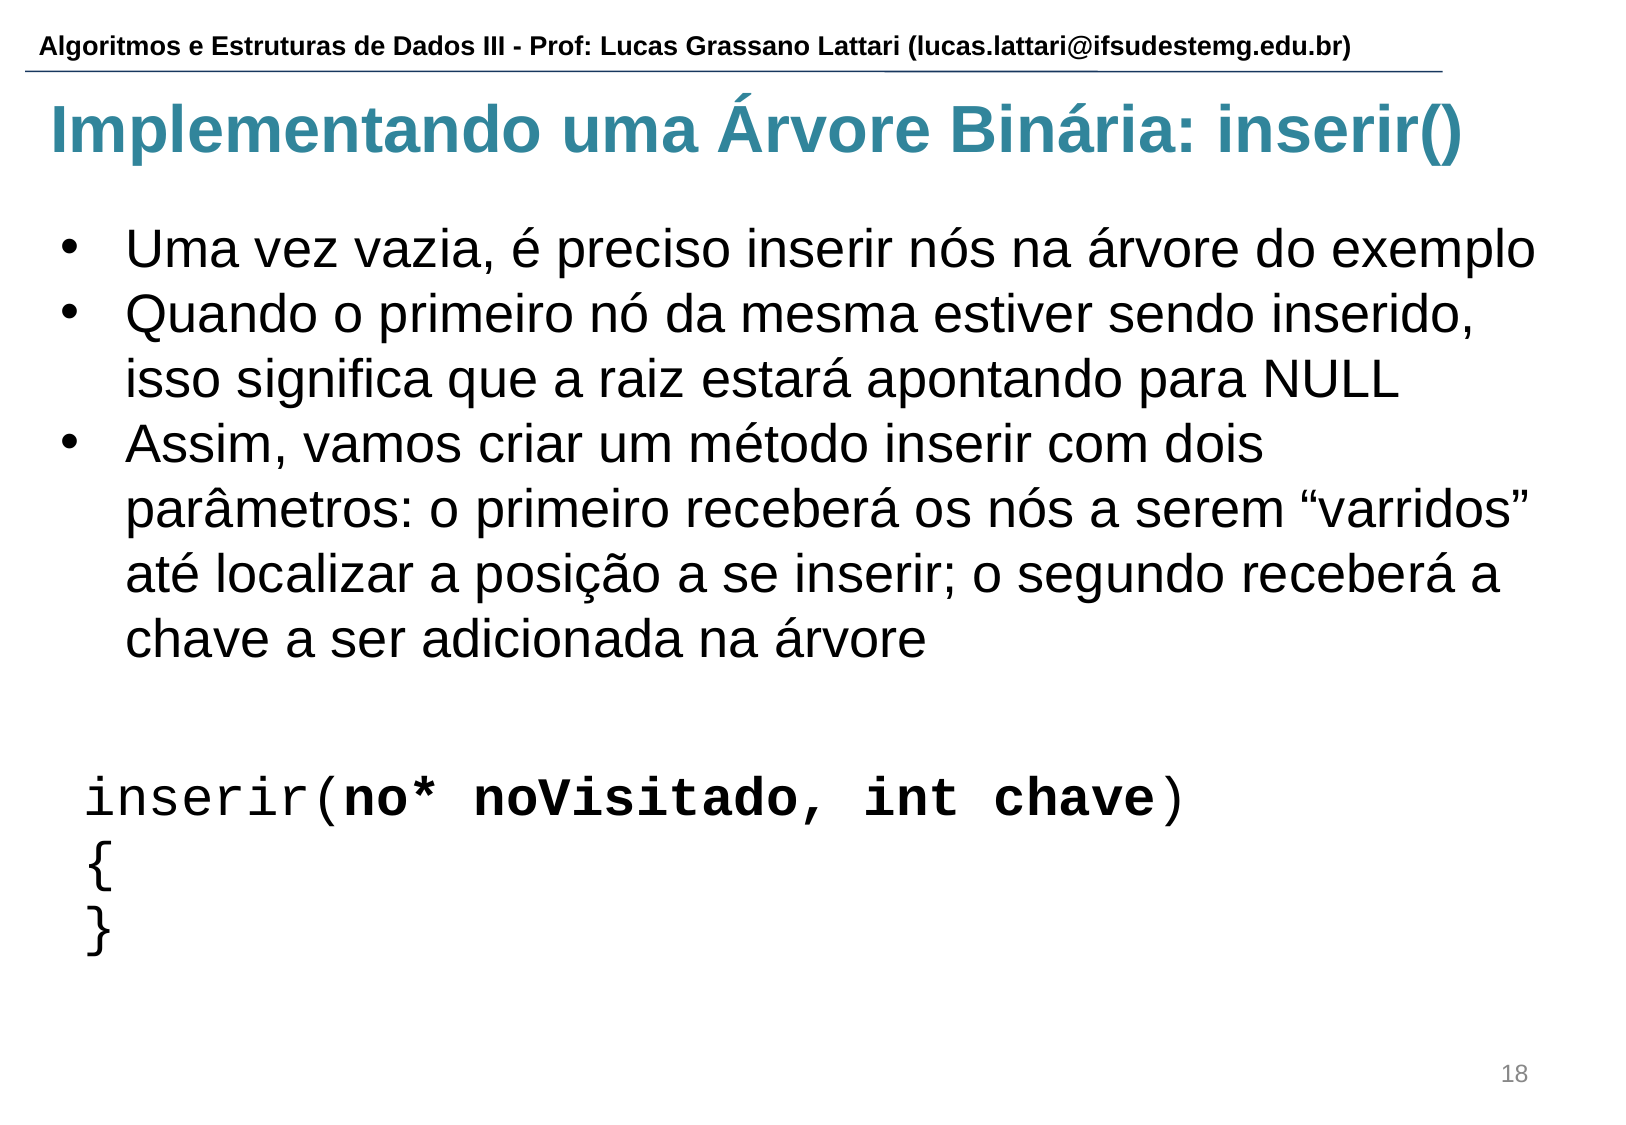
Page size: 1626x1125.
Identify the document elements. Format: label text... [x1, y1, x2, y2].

title Implementando uma Árvore Binária: inserir() [35, 78, 1600, 183]
text_box Uma vez vazia, é preciso inserir nós na árvore do exemplo Quando o primeiro nó da mesma estiver sendo inserido, isso significa que a raiz estará apontando para NULL Assim, vamos criar um método inserir com dois parâmetros: o primeiro receberá os nós a serem “varridos” até localizar a posição a se inserir; o segundo receberá a chave a ser adicionada na árvore [35, 206, 1578, 961]
text_box inserir(no* noVisitado, int chave) { } [68, 612, 1578, 1105]
